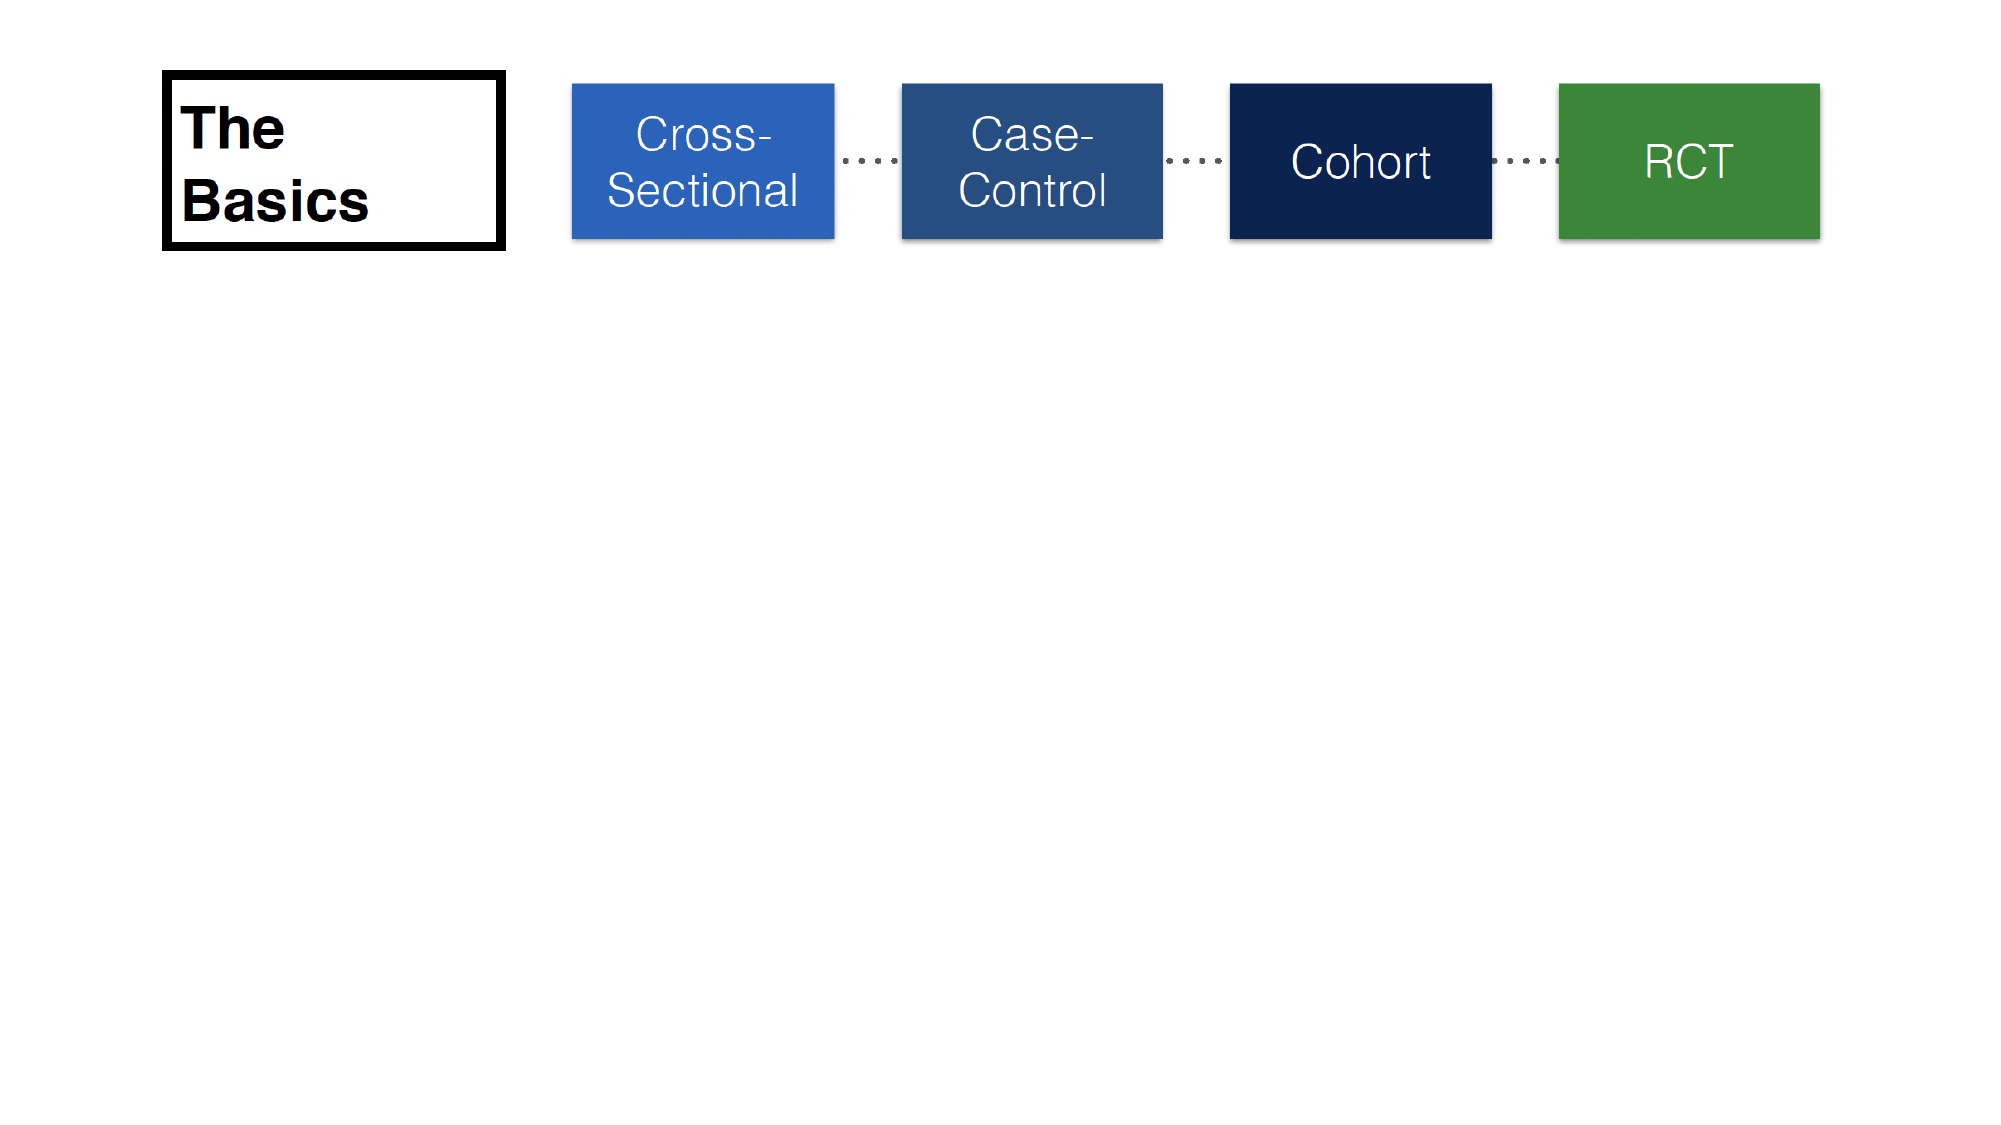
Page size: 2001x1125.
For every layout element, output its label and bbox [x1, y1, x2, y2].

list [137, 23, 1863, 310]
